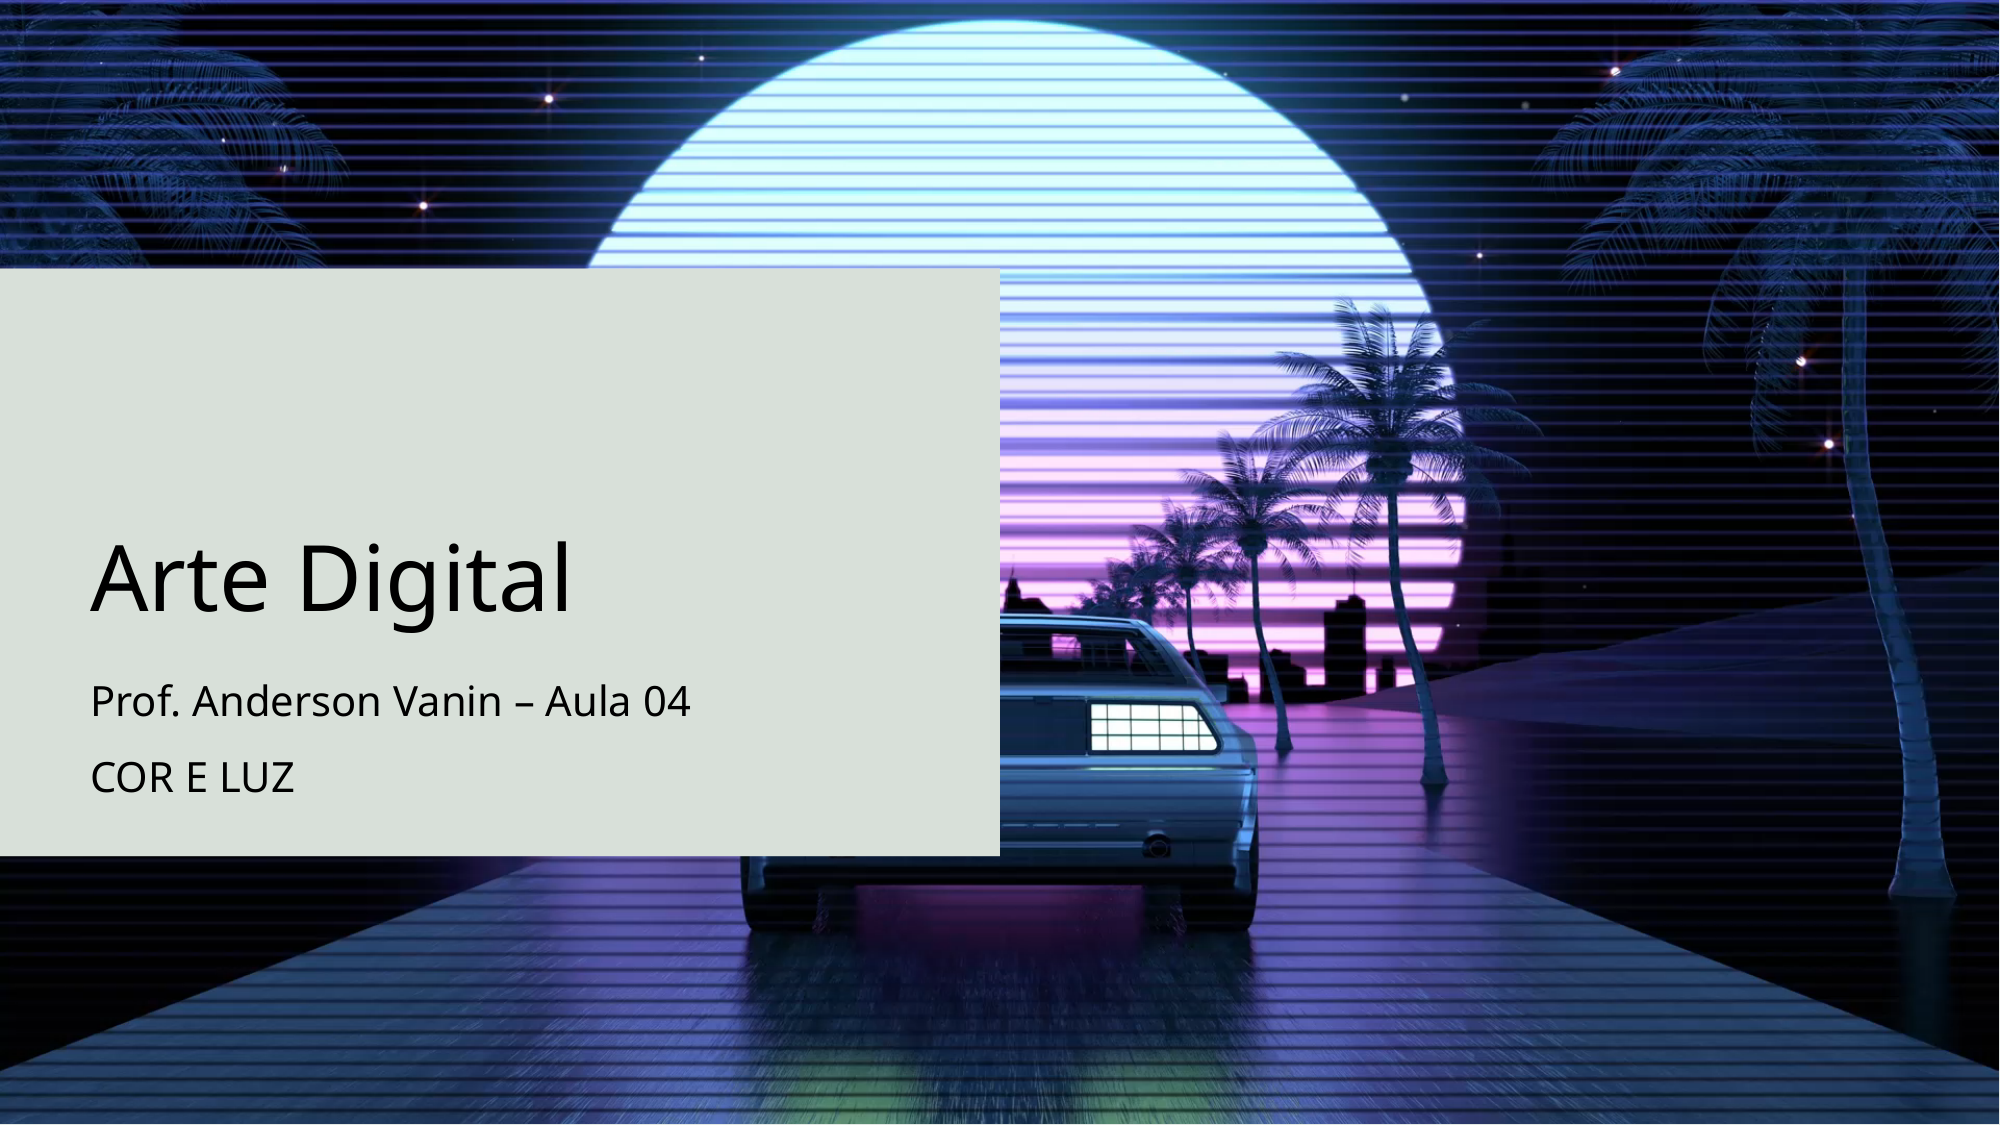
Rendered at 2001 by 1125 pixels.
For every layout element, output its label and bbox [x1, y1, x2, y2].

text_box [0, 0, 2000, 1125]
